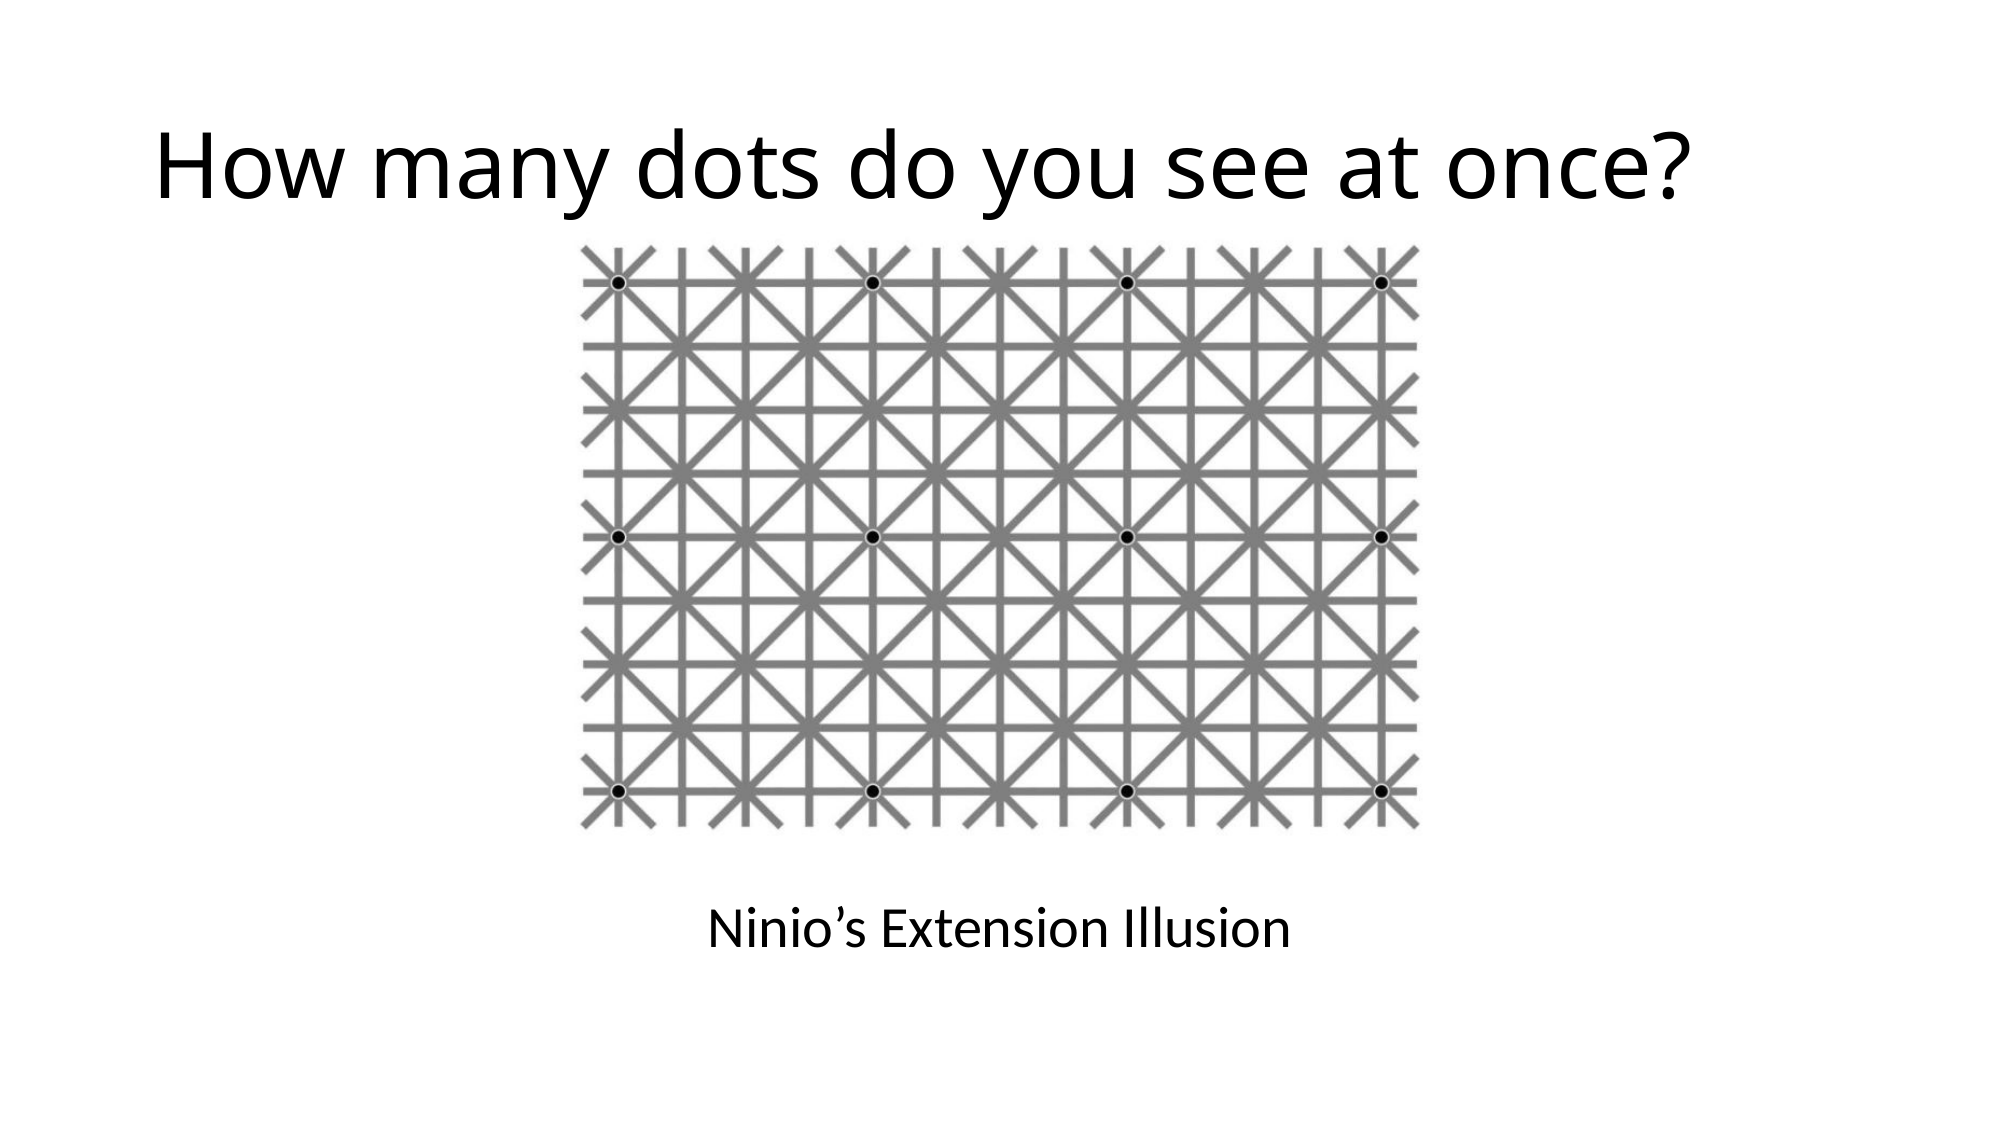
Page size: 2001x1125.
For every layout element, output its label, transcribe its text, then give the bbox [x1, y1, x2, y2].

text_box Ninio’s Extension Illusion [482, 881, 1518, 967]
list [569, 232, 1431, 841]
title How many dots do you see at once? [137, 59, 1863, 278]
